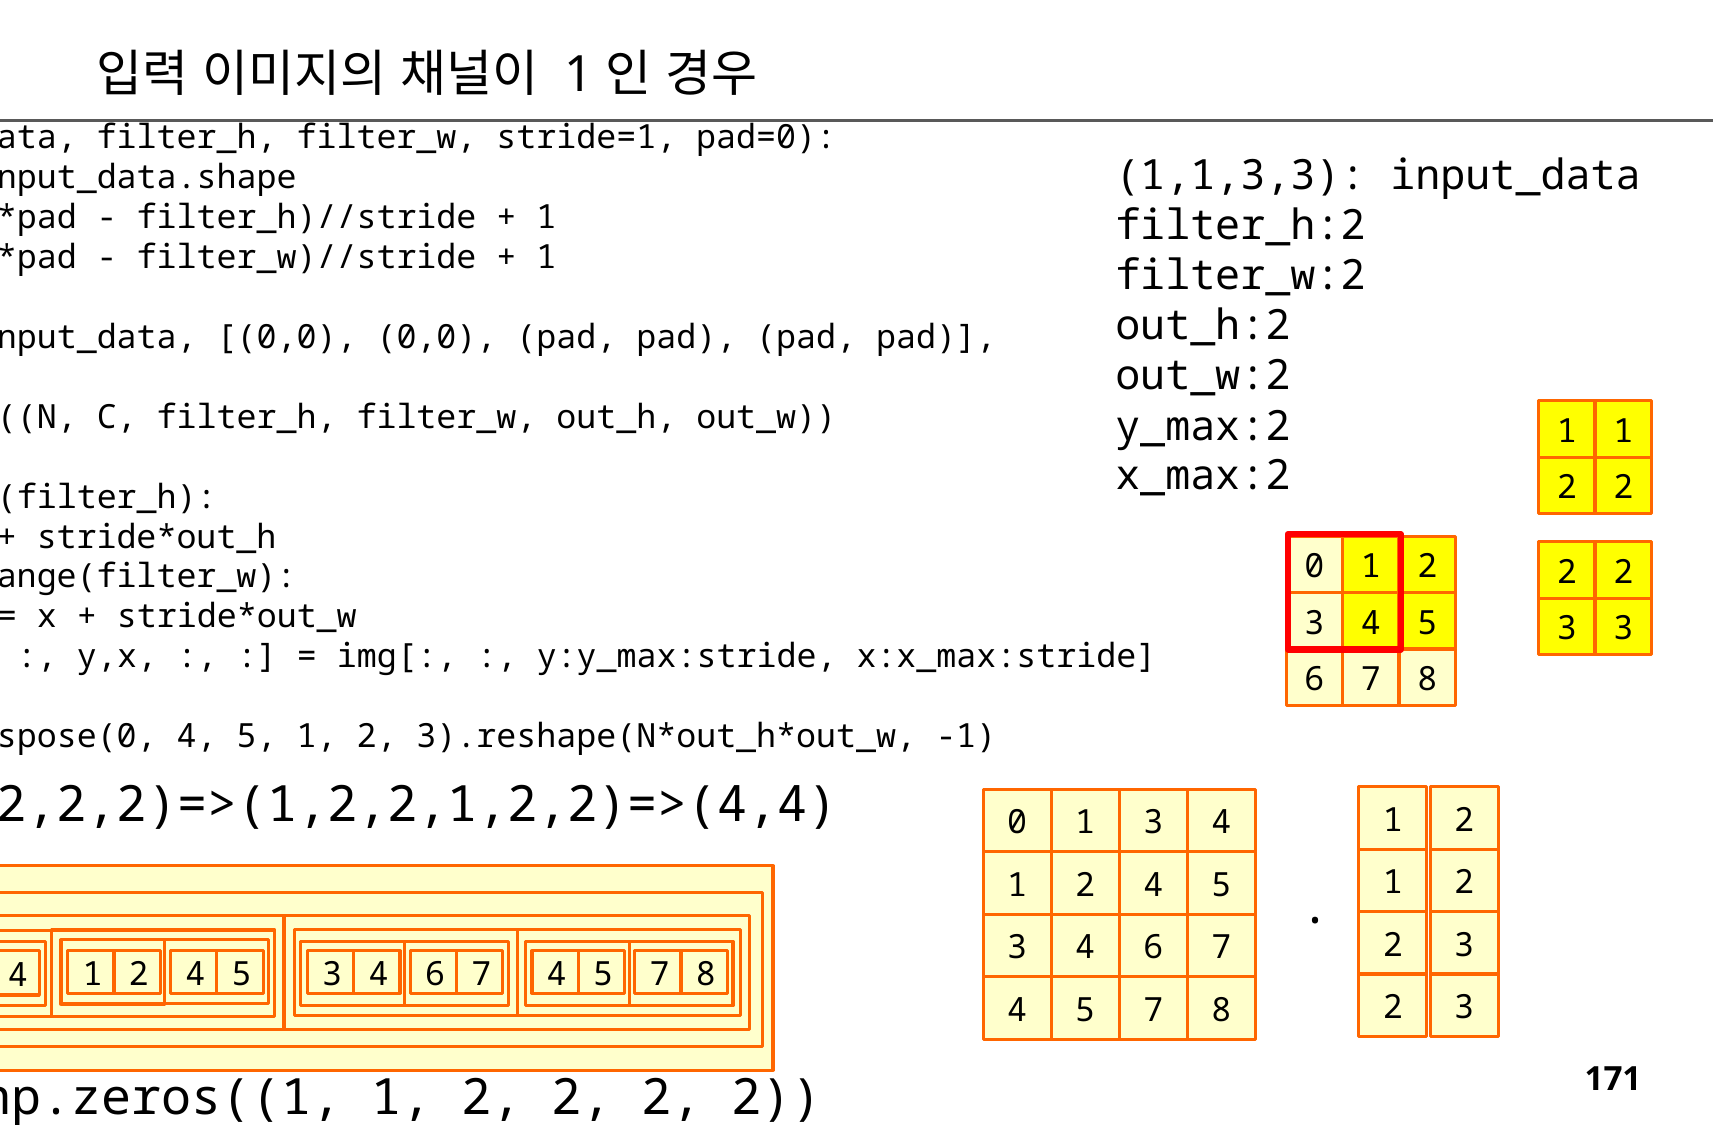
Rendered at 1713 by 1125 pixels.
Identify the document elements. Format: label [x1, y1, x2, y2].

text_box [0, 864, 836, 1125]
text_box [1285, 865, 1345, 941]
text_box [1536, 540, 1654, 657]
text_box [1284, 532, 1457, 707]
text_box [1357, 785, 1500, 1039]
text_box [0, 34, 1656, 1040]
